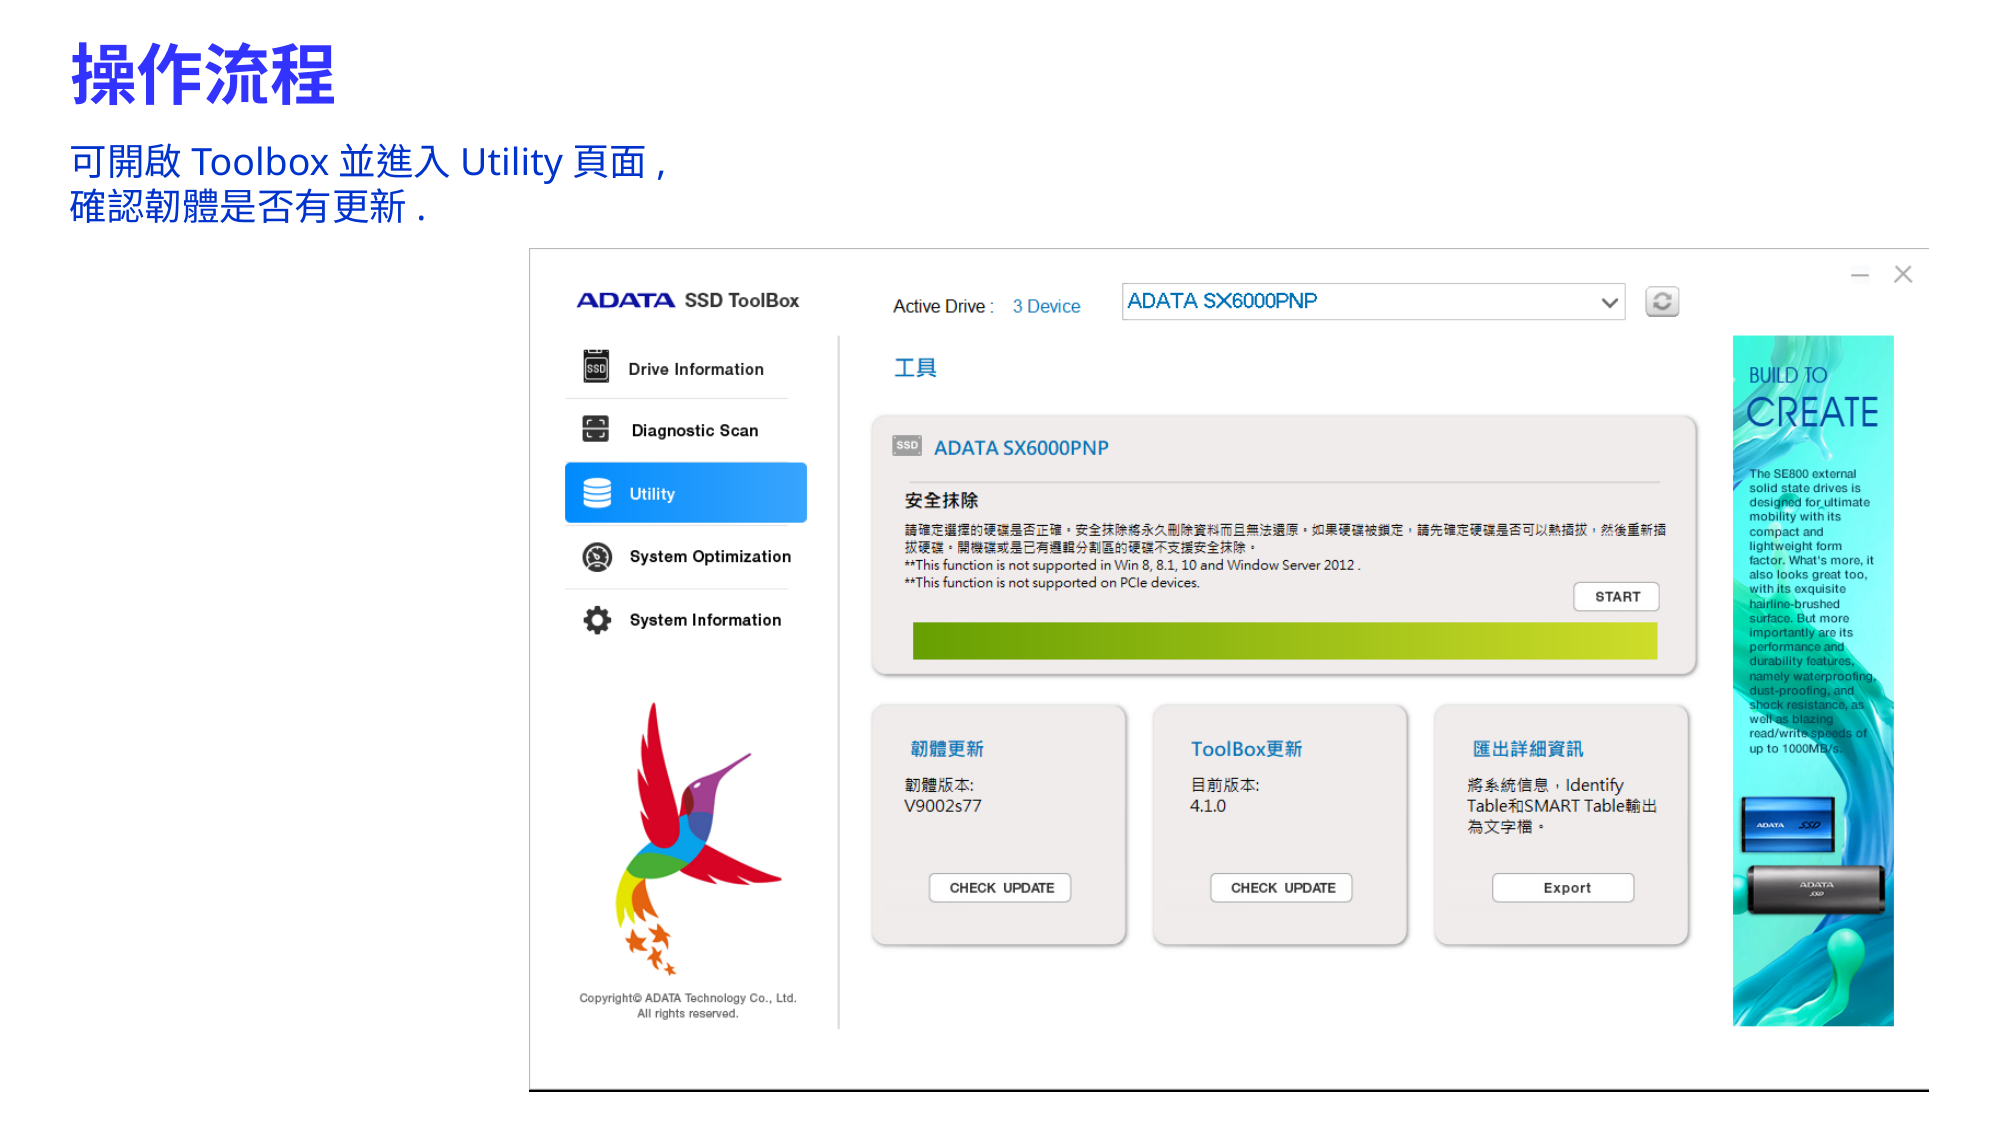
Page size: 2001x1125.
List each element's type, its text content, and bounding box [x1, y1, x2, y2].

text_box 操作流程 [55, 26, 1292, 131]
picture [529, 248, 1929, 1092]
text_box 可開啟Toolbox並進入Utility頁面, 確認韌體是否有更新. [55, 130, 755, 326]
